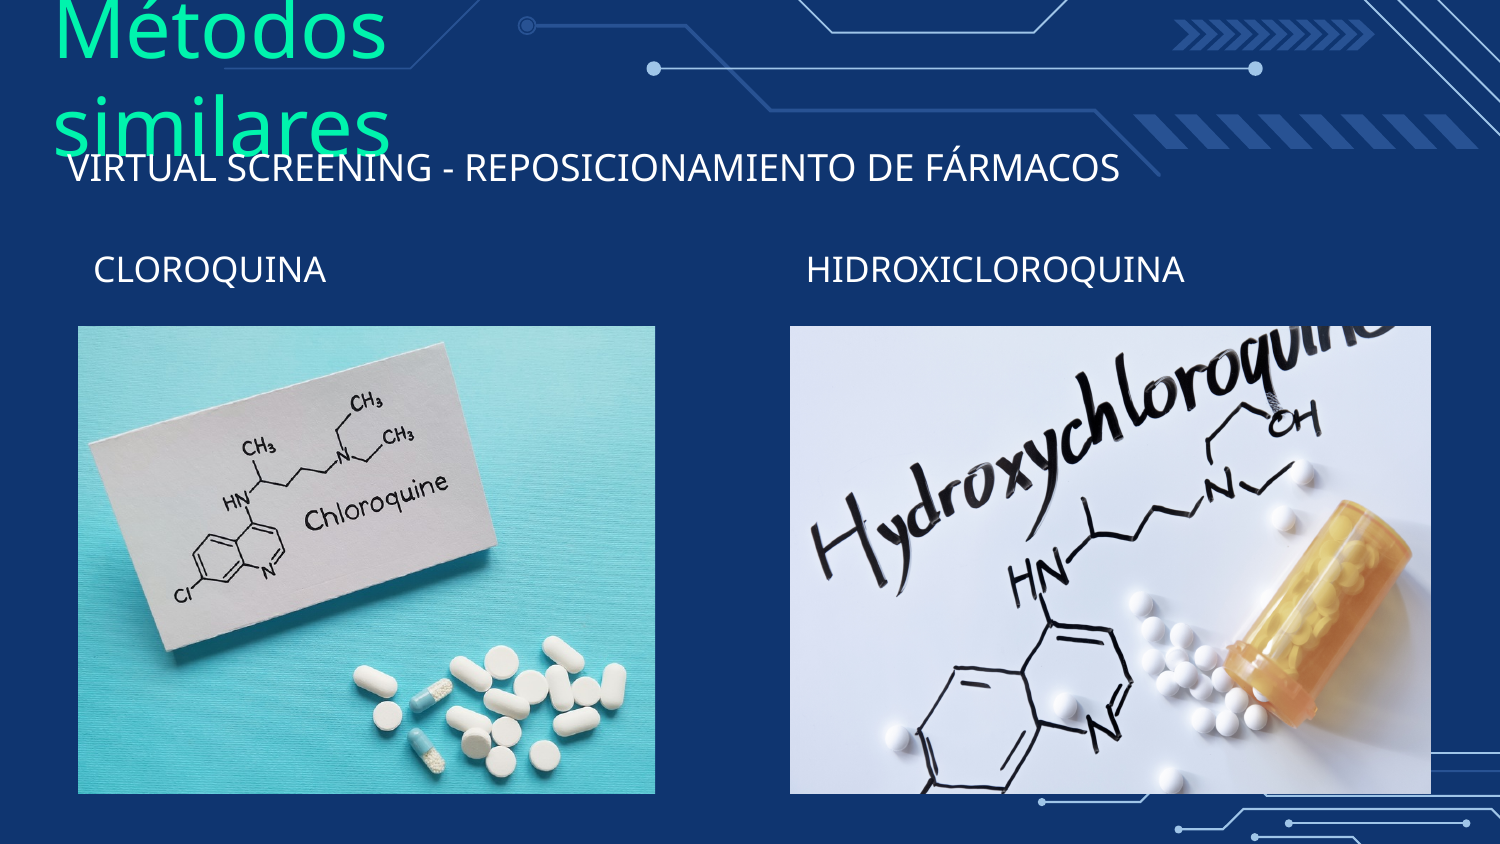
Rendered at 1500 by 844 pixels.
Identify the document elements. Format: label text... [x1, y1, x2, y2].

picture [77, 326, 656, 794]
text_box CLOROQUINA [78, 225, 537, 305]
text_box HIDROXICLOROQUINA [790, 225, 1249, 305]
picture [790, 326, 1431, 794]
text_box VIRTUAL SCREENING - REPOSICIONAMIENTO DE FÁRMACOS [52, 121, 1210, 204]
title Métodos similares [52, 28, 612, 121]
